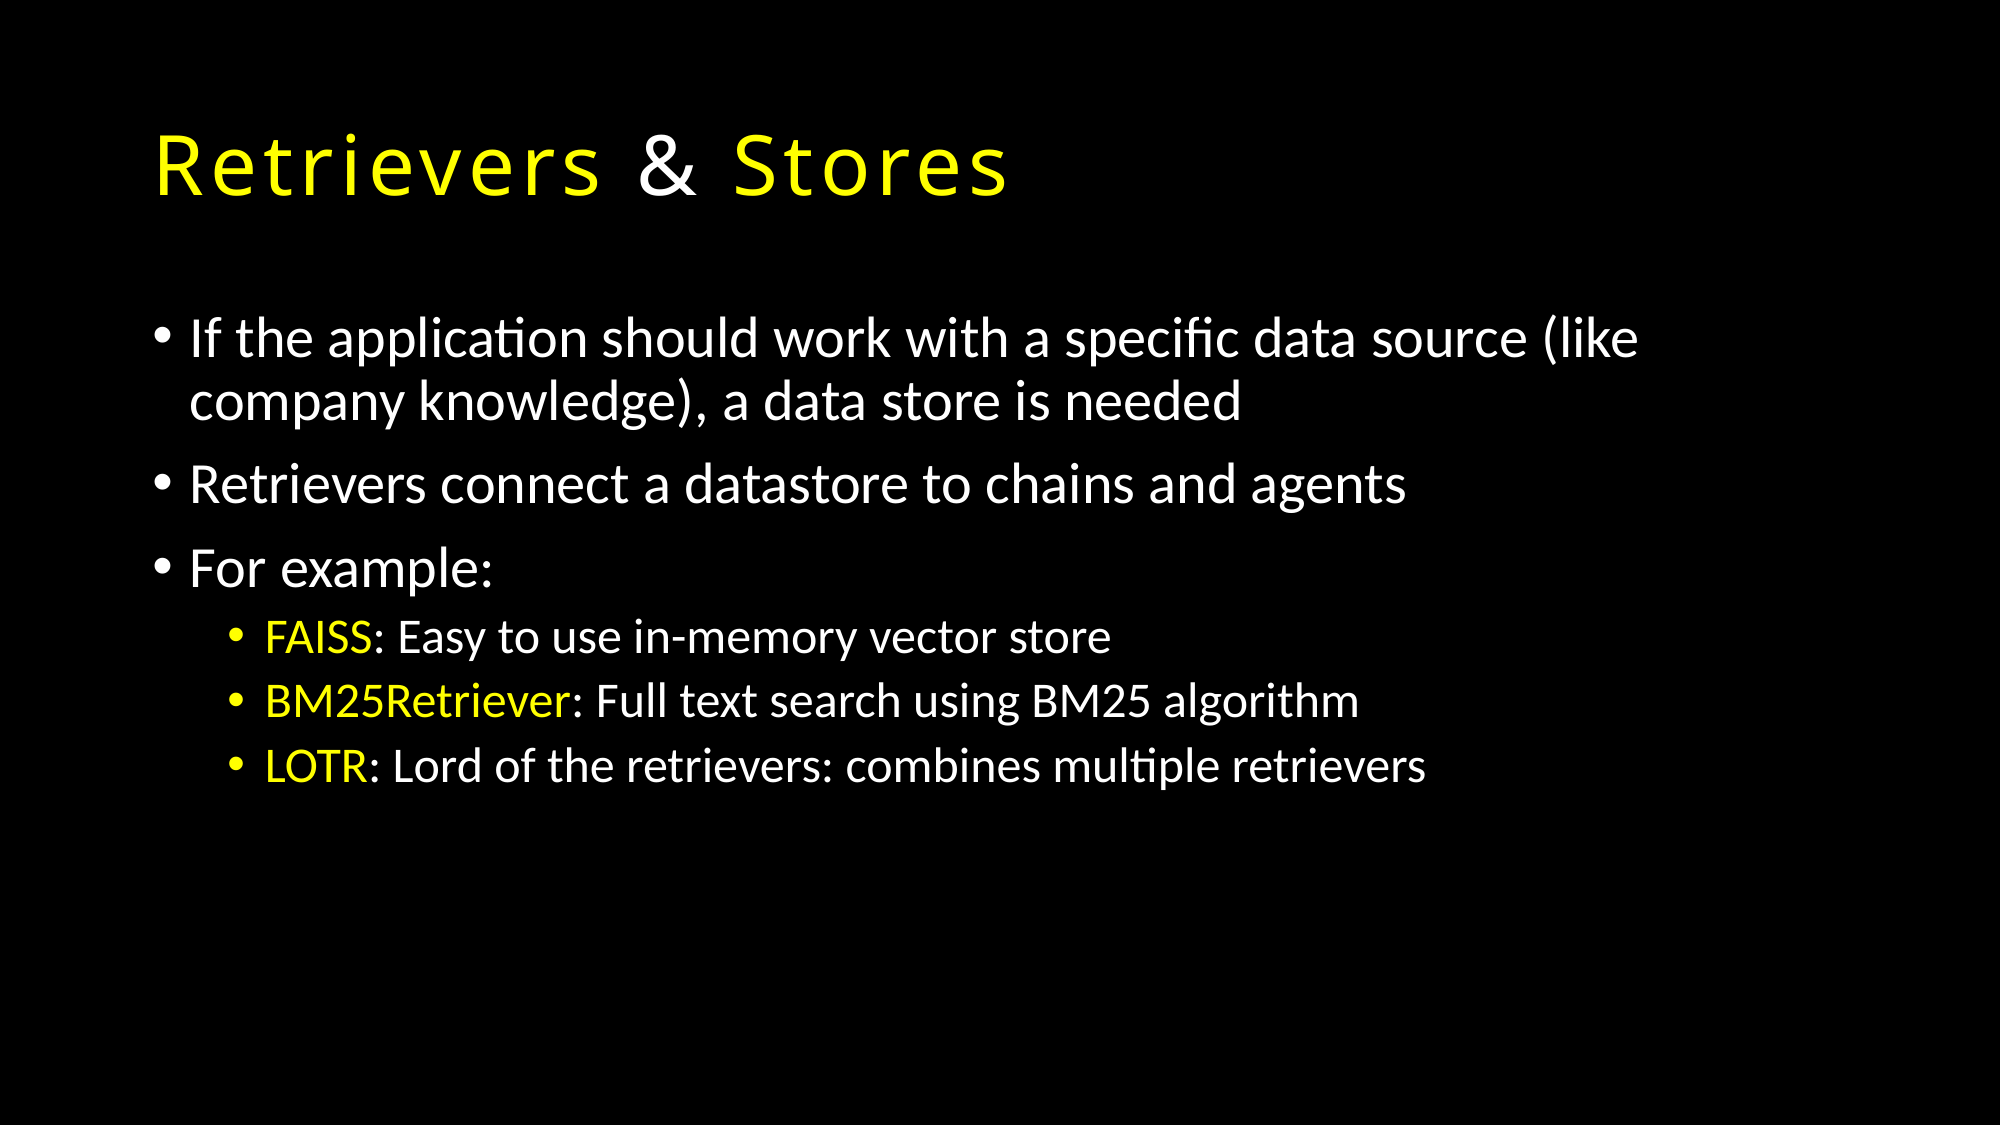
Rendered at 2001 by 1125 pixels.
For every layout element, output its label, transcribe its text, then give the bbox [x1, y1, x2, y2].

title Retrievers & Stores [137, 59, 1863, 278]
list If the application should work with a specific data source (like company knowledge), a data store is needed Retrievers connect a datastore to chains and agents For example: FAISS: Easy to use in-memory vector store BM25Retriever: Full text search using BM25 algorithm LOTR: Lord of the retrievers: combines multiple retrievers [137, 299, 1863, 1014]
